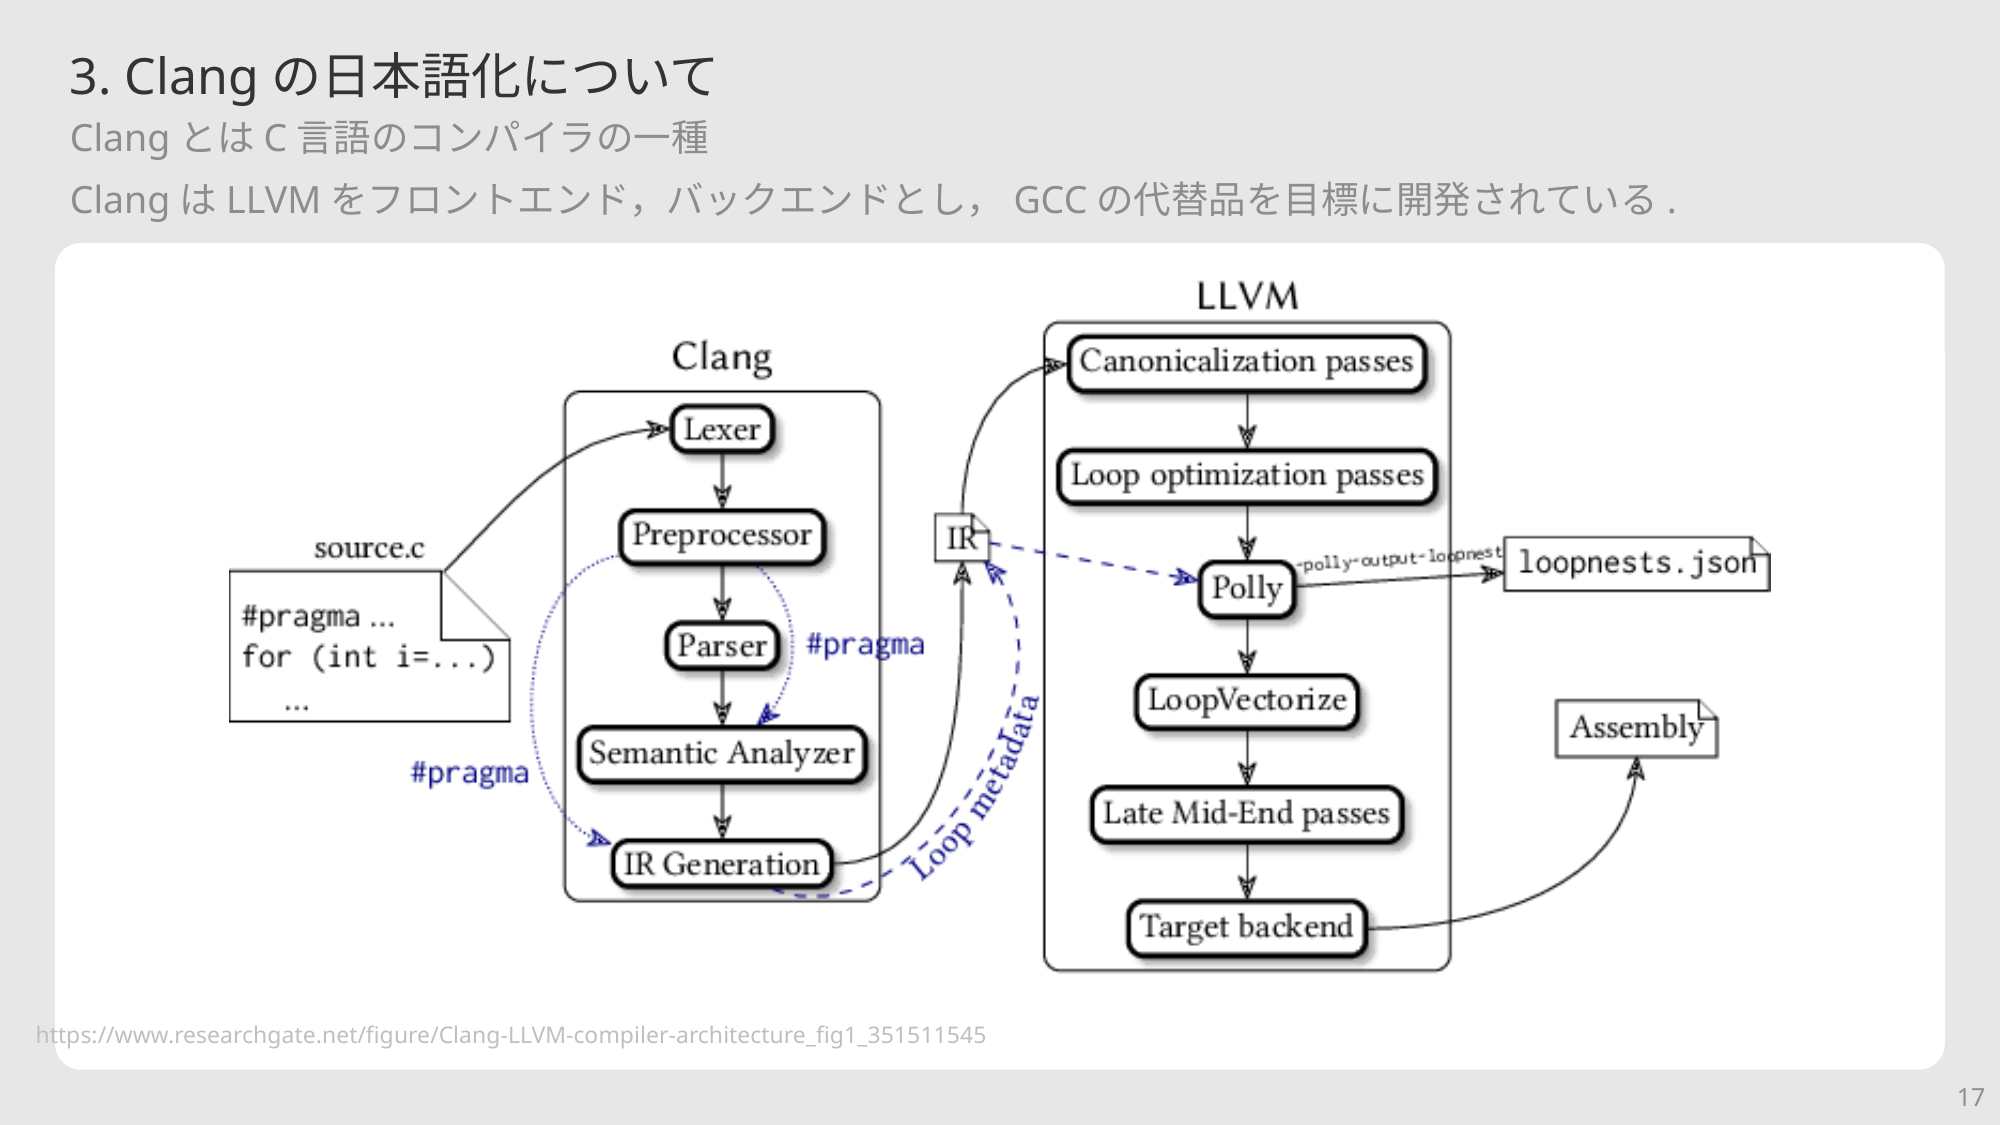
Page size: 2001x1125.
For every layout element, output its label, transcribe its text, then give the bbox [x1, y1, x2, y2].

slide_number 17 [1889, 1070, 2000, 1125]
picture [228, 271, 1771, 976]
title 3. Clangの日本語化について [55, 44, 1945, 102]
list ClangとはC言語のコンパイラの一種 ClangはLLVMをフロントエンド，バックエンドとし，GCCの代替品を目標に開発されている. [55, 112, 1945, 233]
text_box https://www.researchgate.net/figure/Clang-LLVM-compiler-architecture_fig1_351511545 [20, 1013, 1003, 1056]
